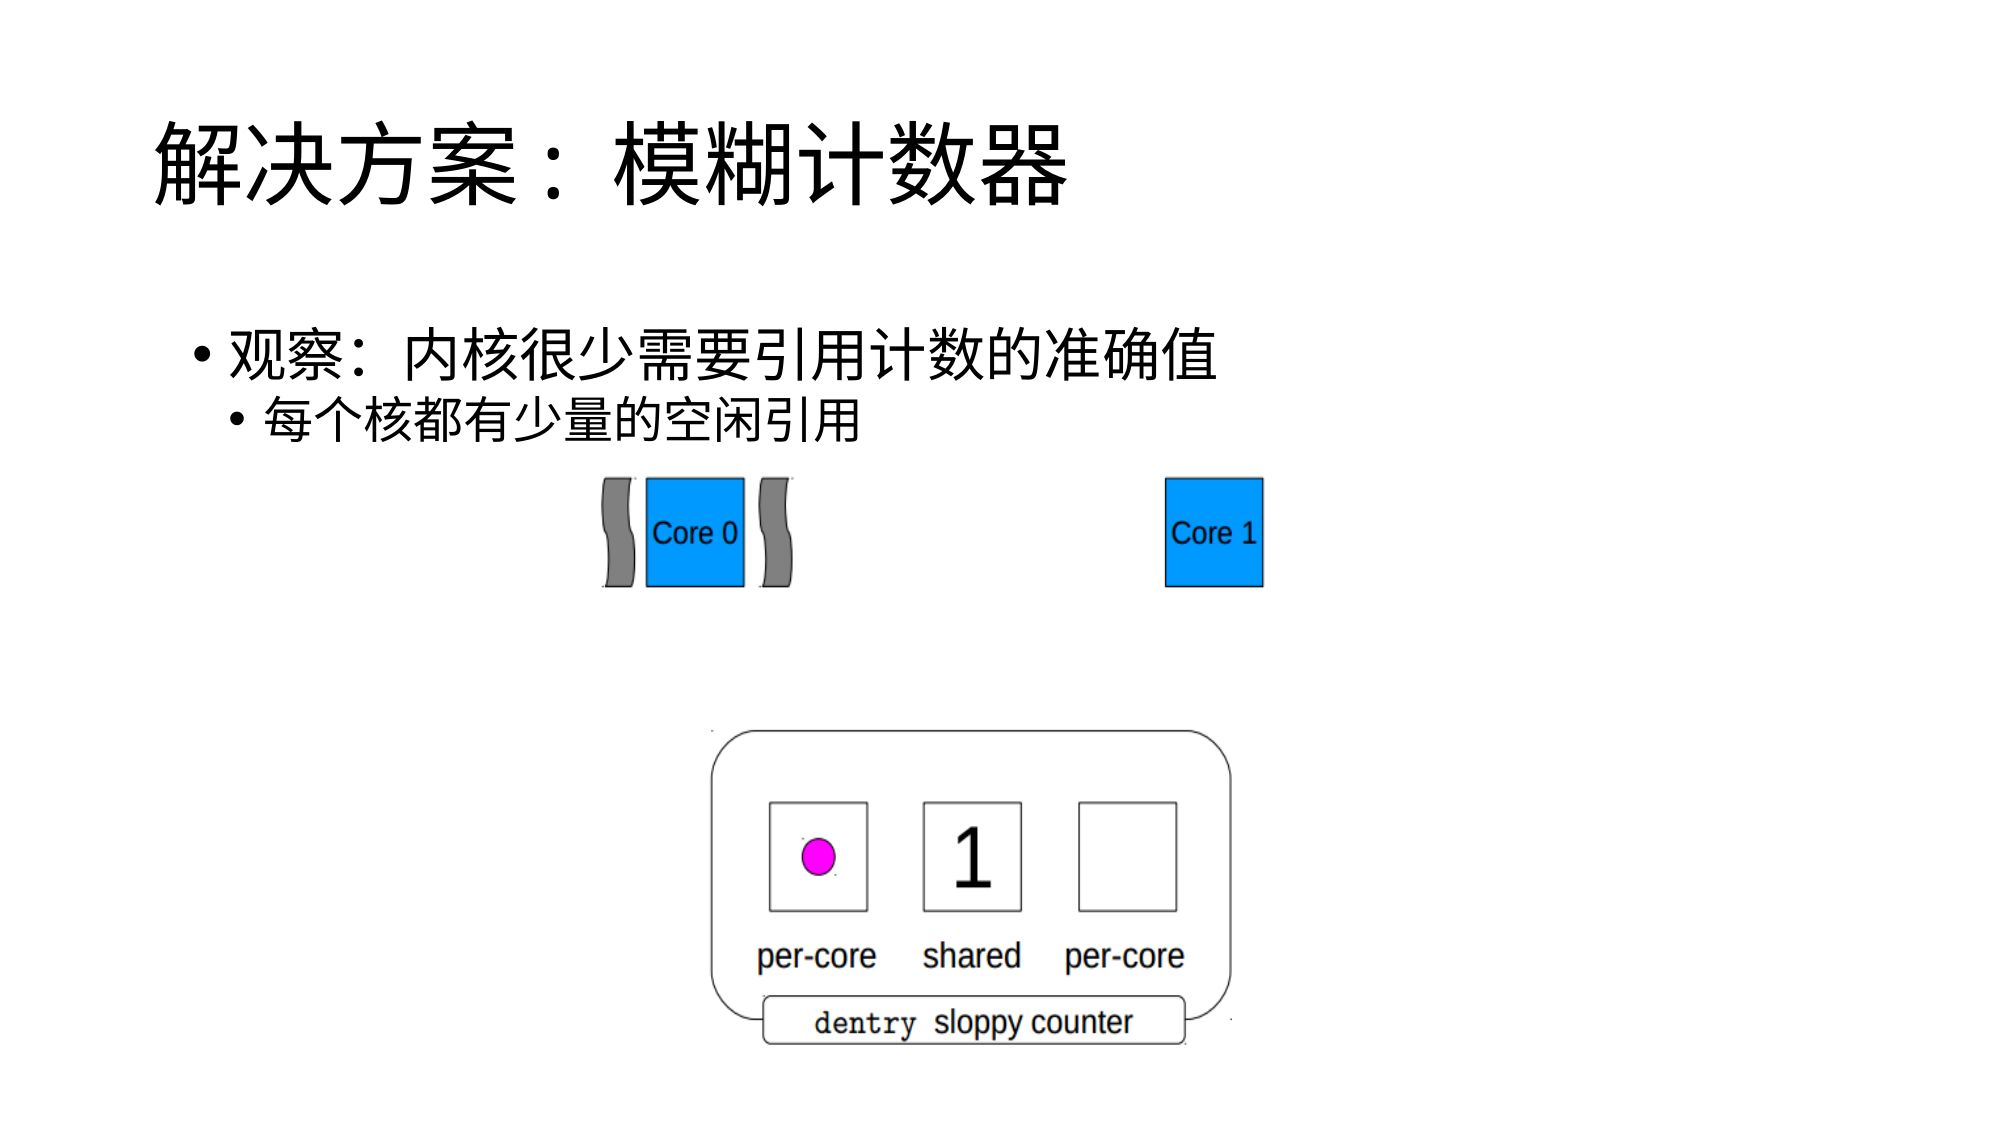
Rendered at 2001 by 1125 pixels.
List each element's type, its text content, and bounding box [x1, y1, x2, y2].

text_box 观察：内核很少需要引用计数的准确值 每个核都有少量的空闲引用 [178, 318, 1588, 919]
picture [575, 470, 1371, 1061]
text_box 解决方案: 模糊计数器 [137, 59, 1863, 278]
